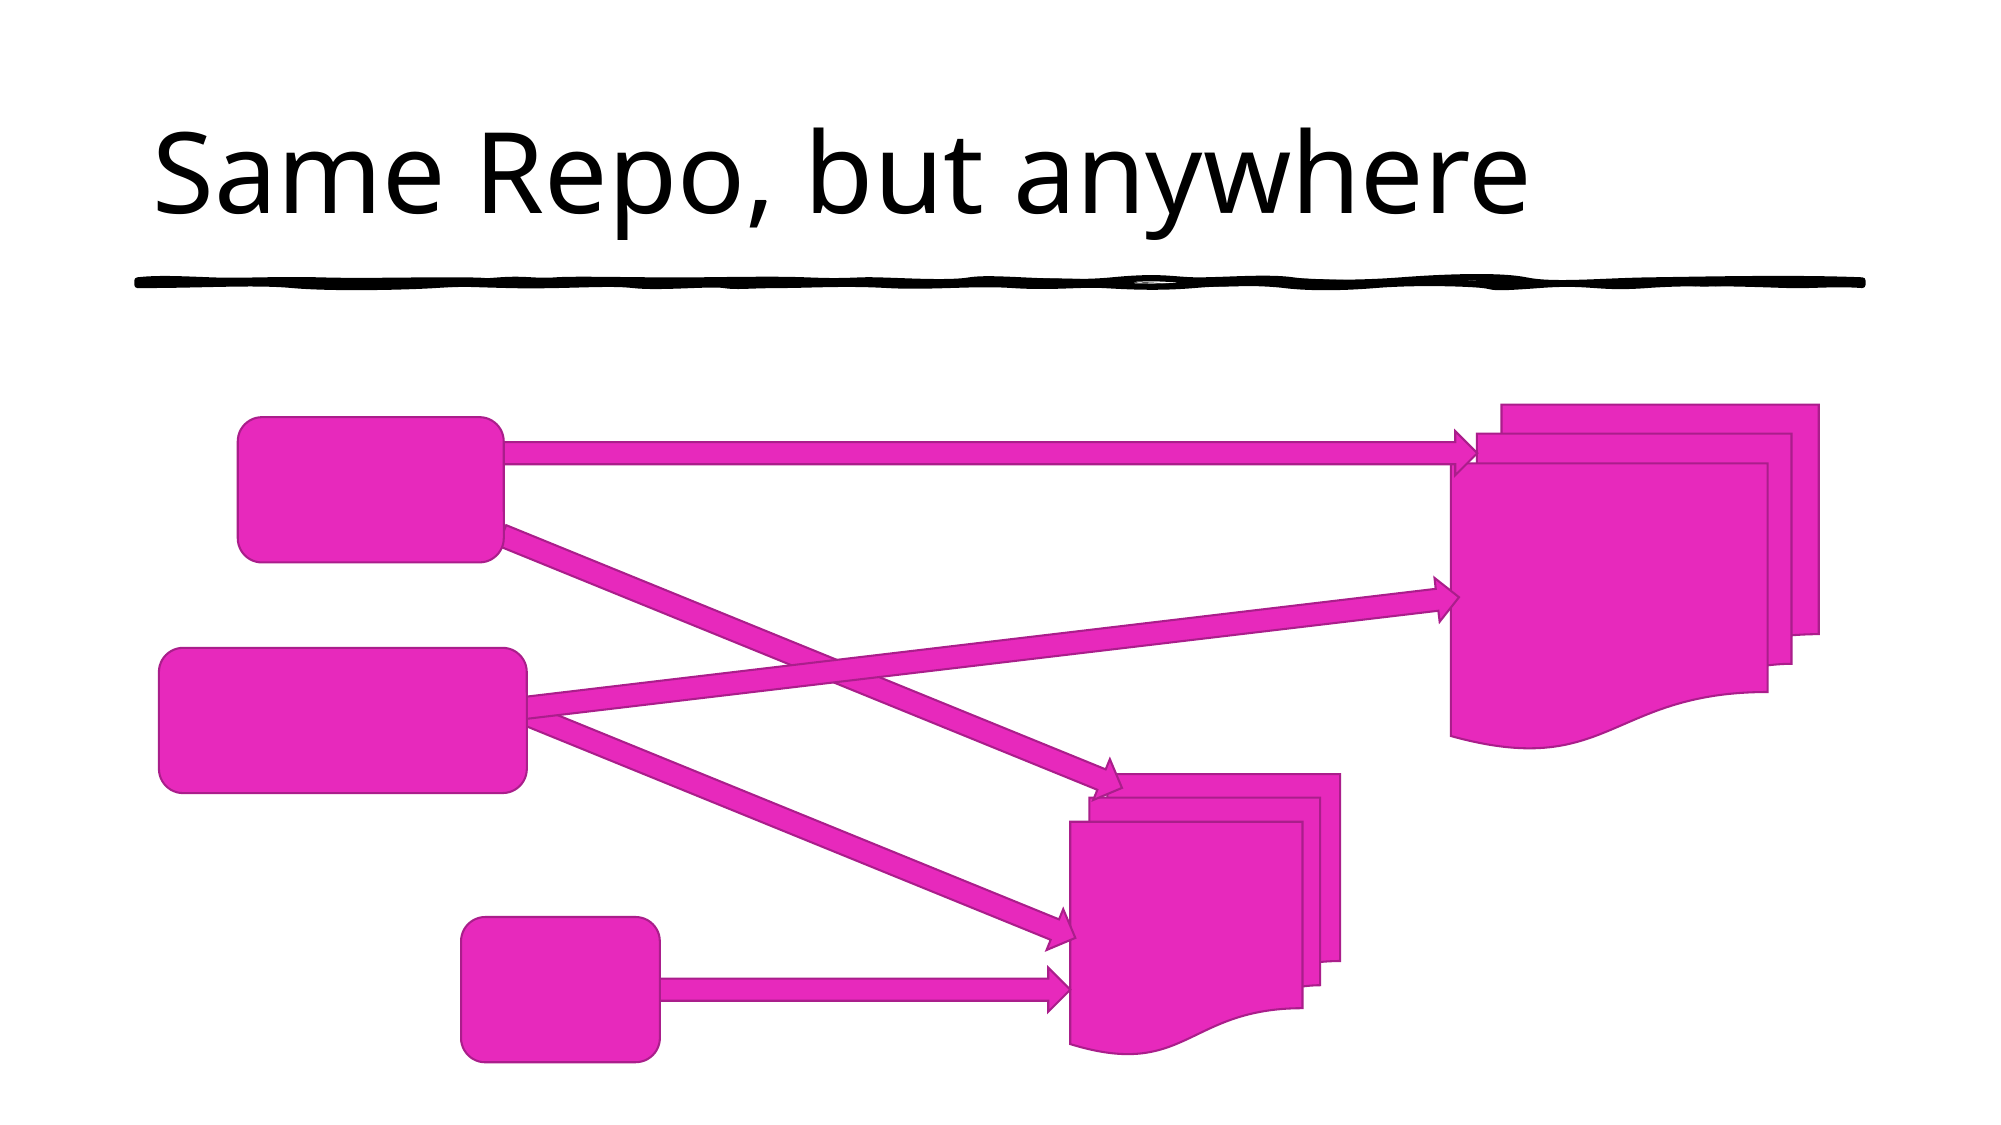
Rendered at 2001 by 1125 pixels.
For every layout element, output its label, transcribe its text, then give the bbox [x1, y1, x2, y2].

text_box [157, 646, 528, 795]
text_box [503, 523, 836, 664]
text_box [528, 575, 1461, 720]
text_box [661, 965, 1072, 1015]
text_box [528, 716, 1077, 952]
text_box [460, 915, 661, 1064]
text_box [236, 416, 505, 564]
text_box [834, 678, 1124, 802]
text_box [1449, 403, 1820, 750]
title Same Repo, but anywhere [137, 59, 1863, 278]
text_box [505, 428, 1479, 478]
text_box [1069, 773, 1342, 1056]
